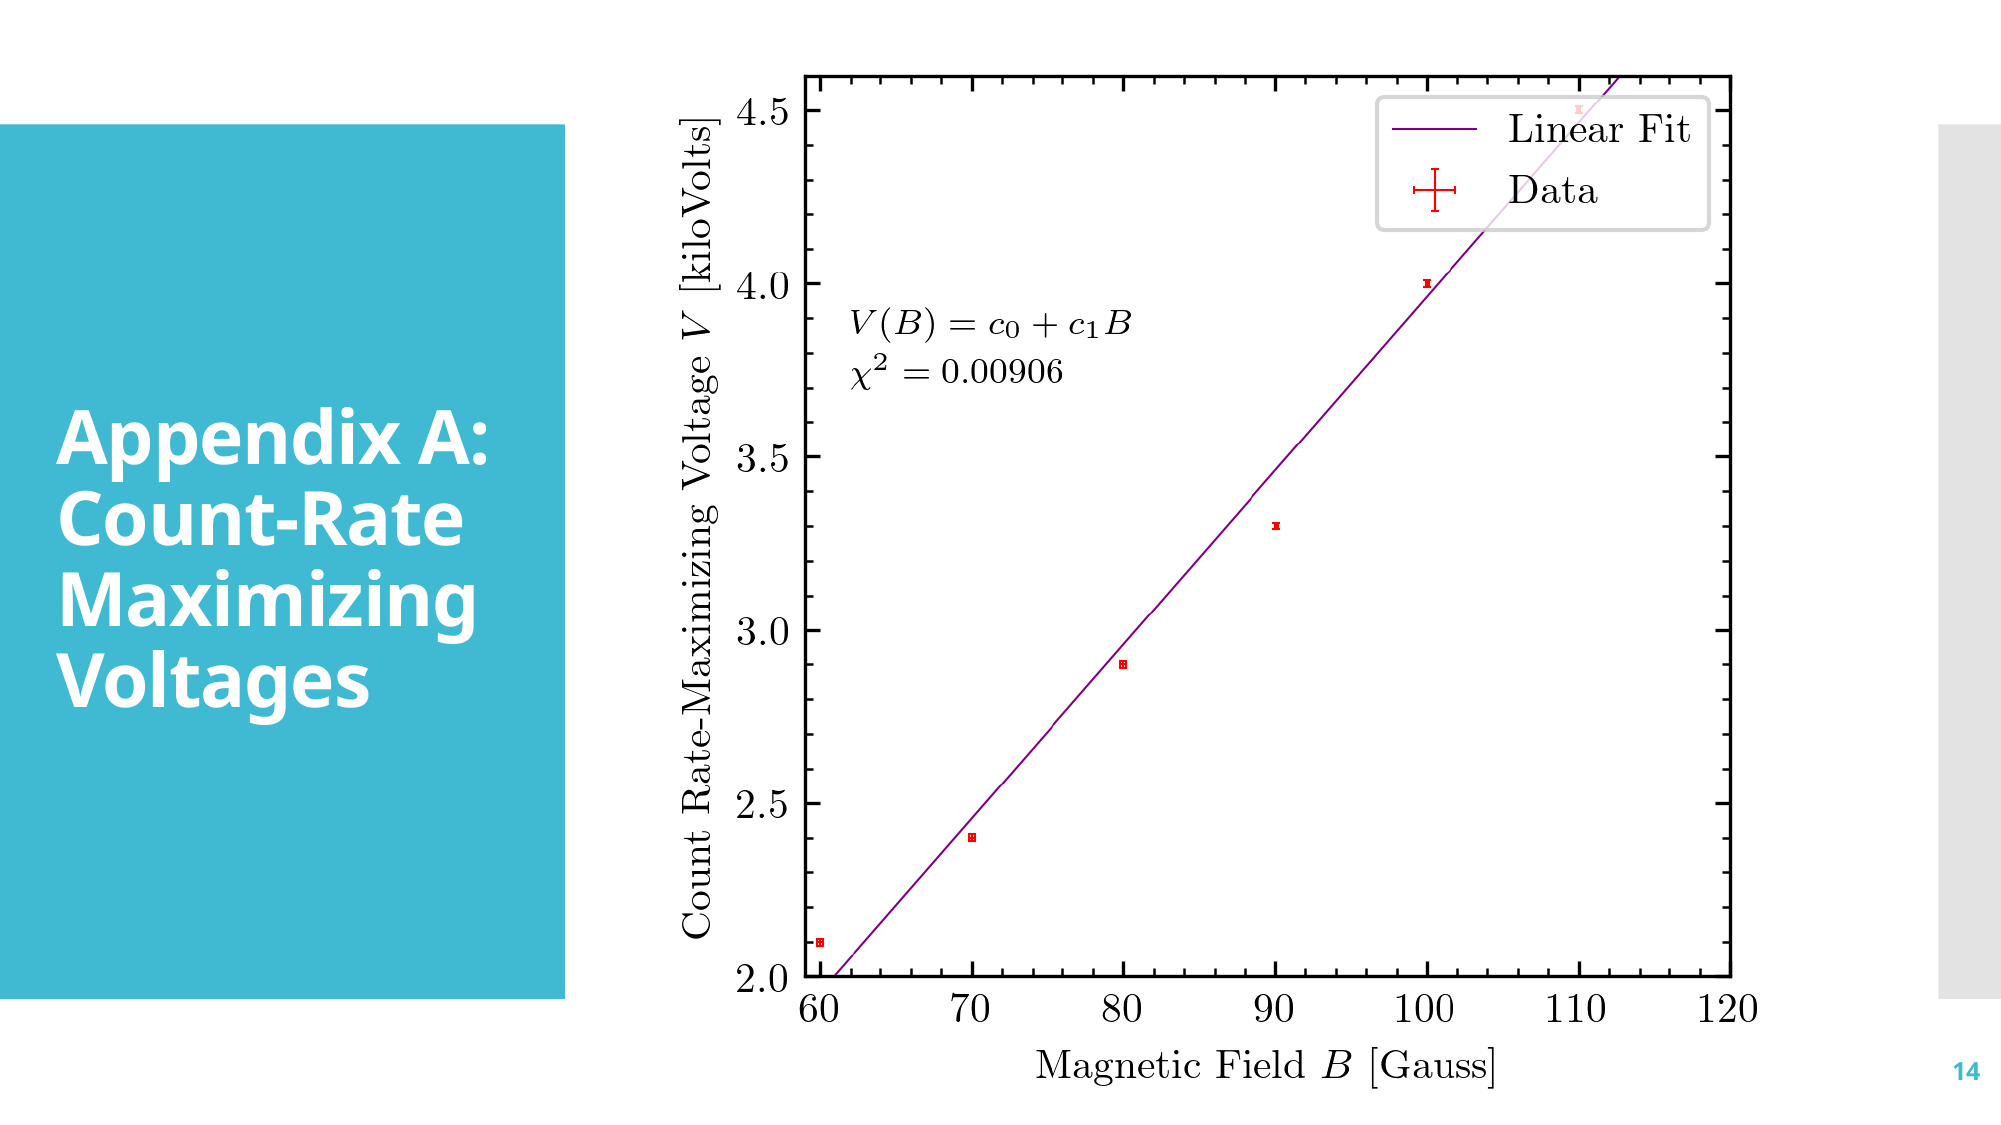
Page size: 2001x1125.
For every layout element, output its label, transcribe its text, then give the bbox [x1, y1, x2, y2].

slide_number 14 [1849, 1042, 1996, 1103]
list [655, 0, 1849, 1125]
title Appendix A: Count-Rate Maximizing Voltages [41, 184, 525, 940]
